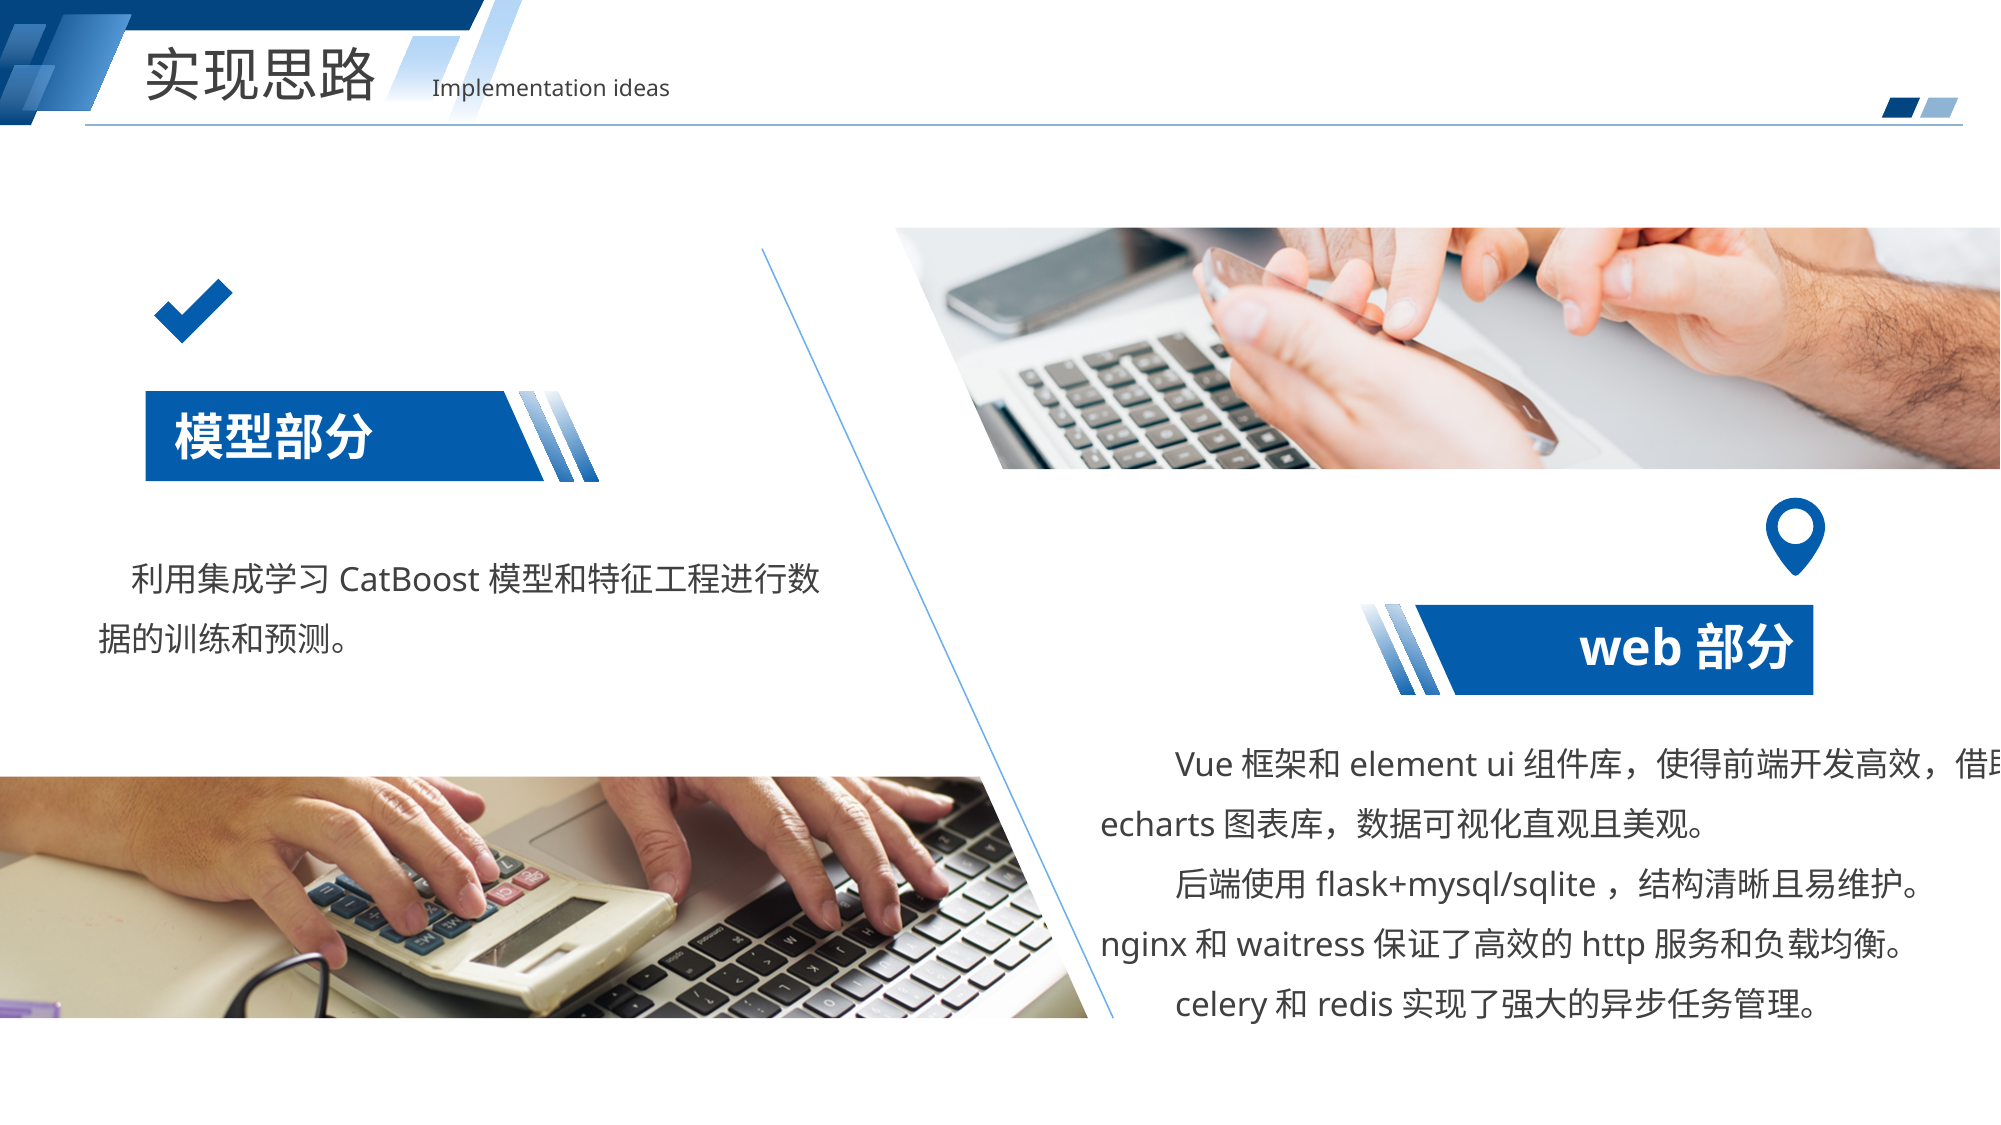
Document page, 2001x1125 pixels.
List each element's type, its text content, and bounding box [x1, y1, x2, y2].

text_box [0, 775, 1090, 1020]
text_box [1766, 497, 1826, 576]
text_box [0, 0, 1964, 150]
text_box 利用集成学习CatBoost模型和特征工程进行数据的训练和预测。 [98, 538, 761, 762]
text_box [1381, 597, 1814, 703]
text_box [761, 248, 1114, 1019]
text_box Vue框架和element ui组件库，使得前端开发高效，借助echarts图表库，数据可视化直观且美观。 后端使用flask+mysql/sqlite，结构清晰且易维护。 nginx和waitress保证了高效的http服务和负载均衡。 celery和redis实现了强大的异步任务管理。 [1100, 723, 2000, 1034]
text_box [145, 383, 578, 489]
text_box [893, 226, 2000, 471]
text_box [154, 278, 233, 344]
